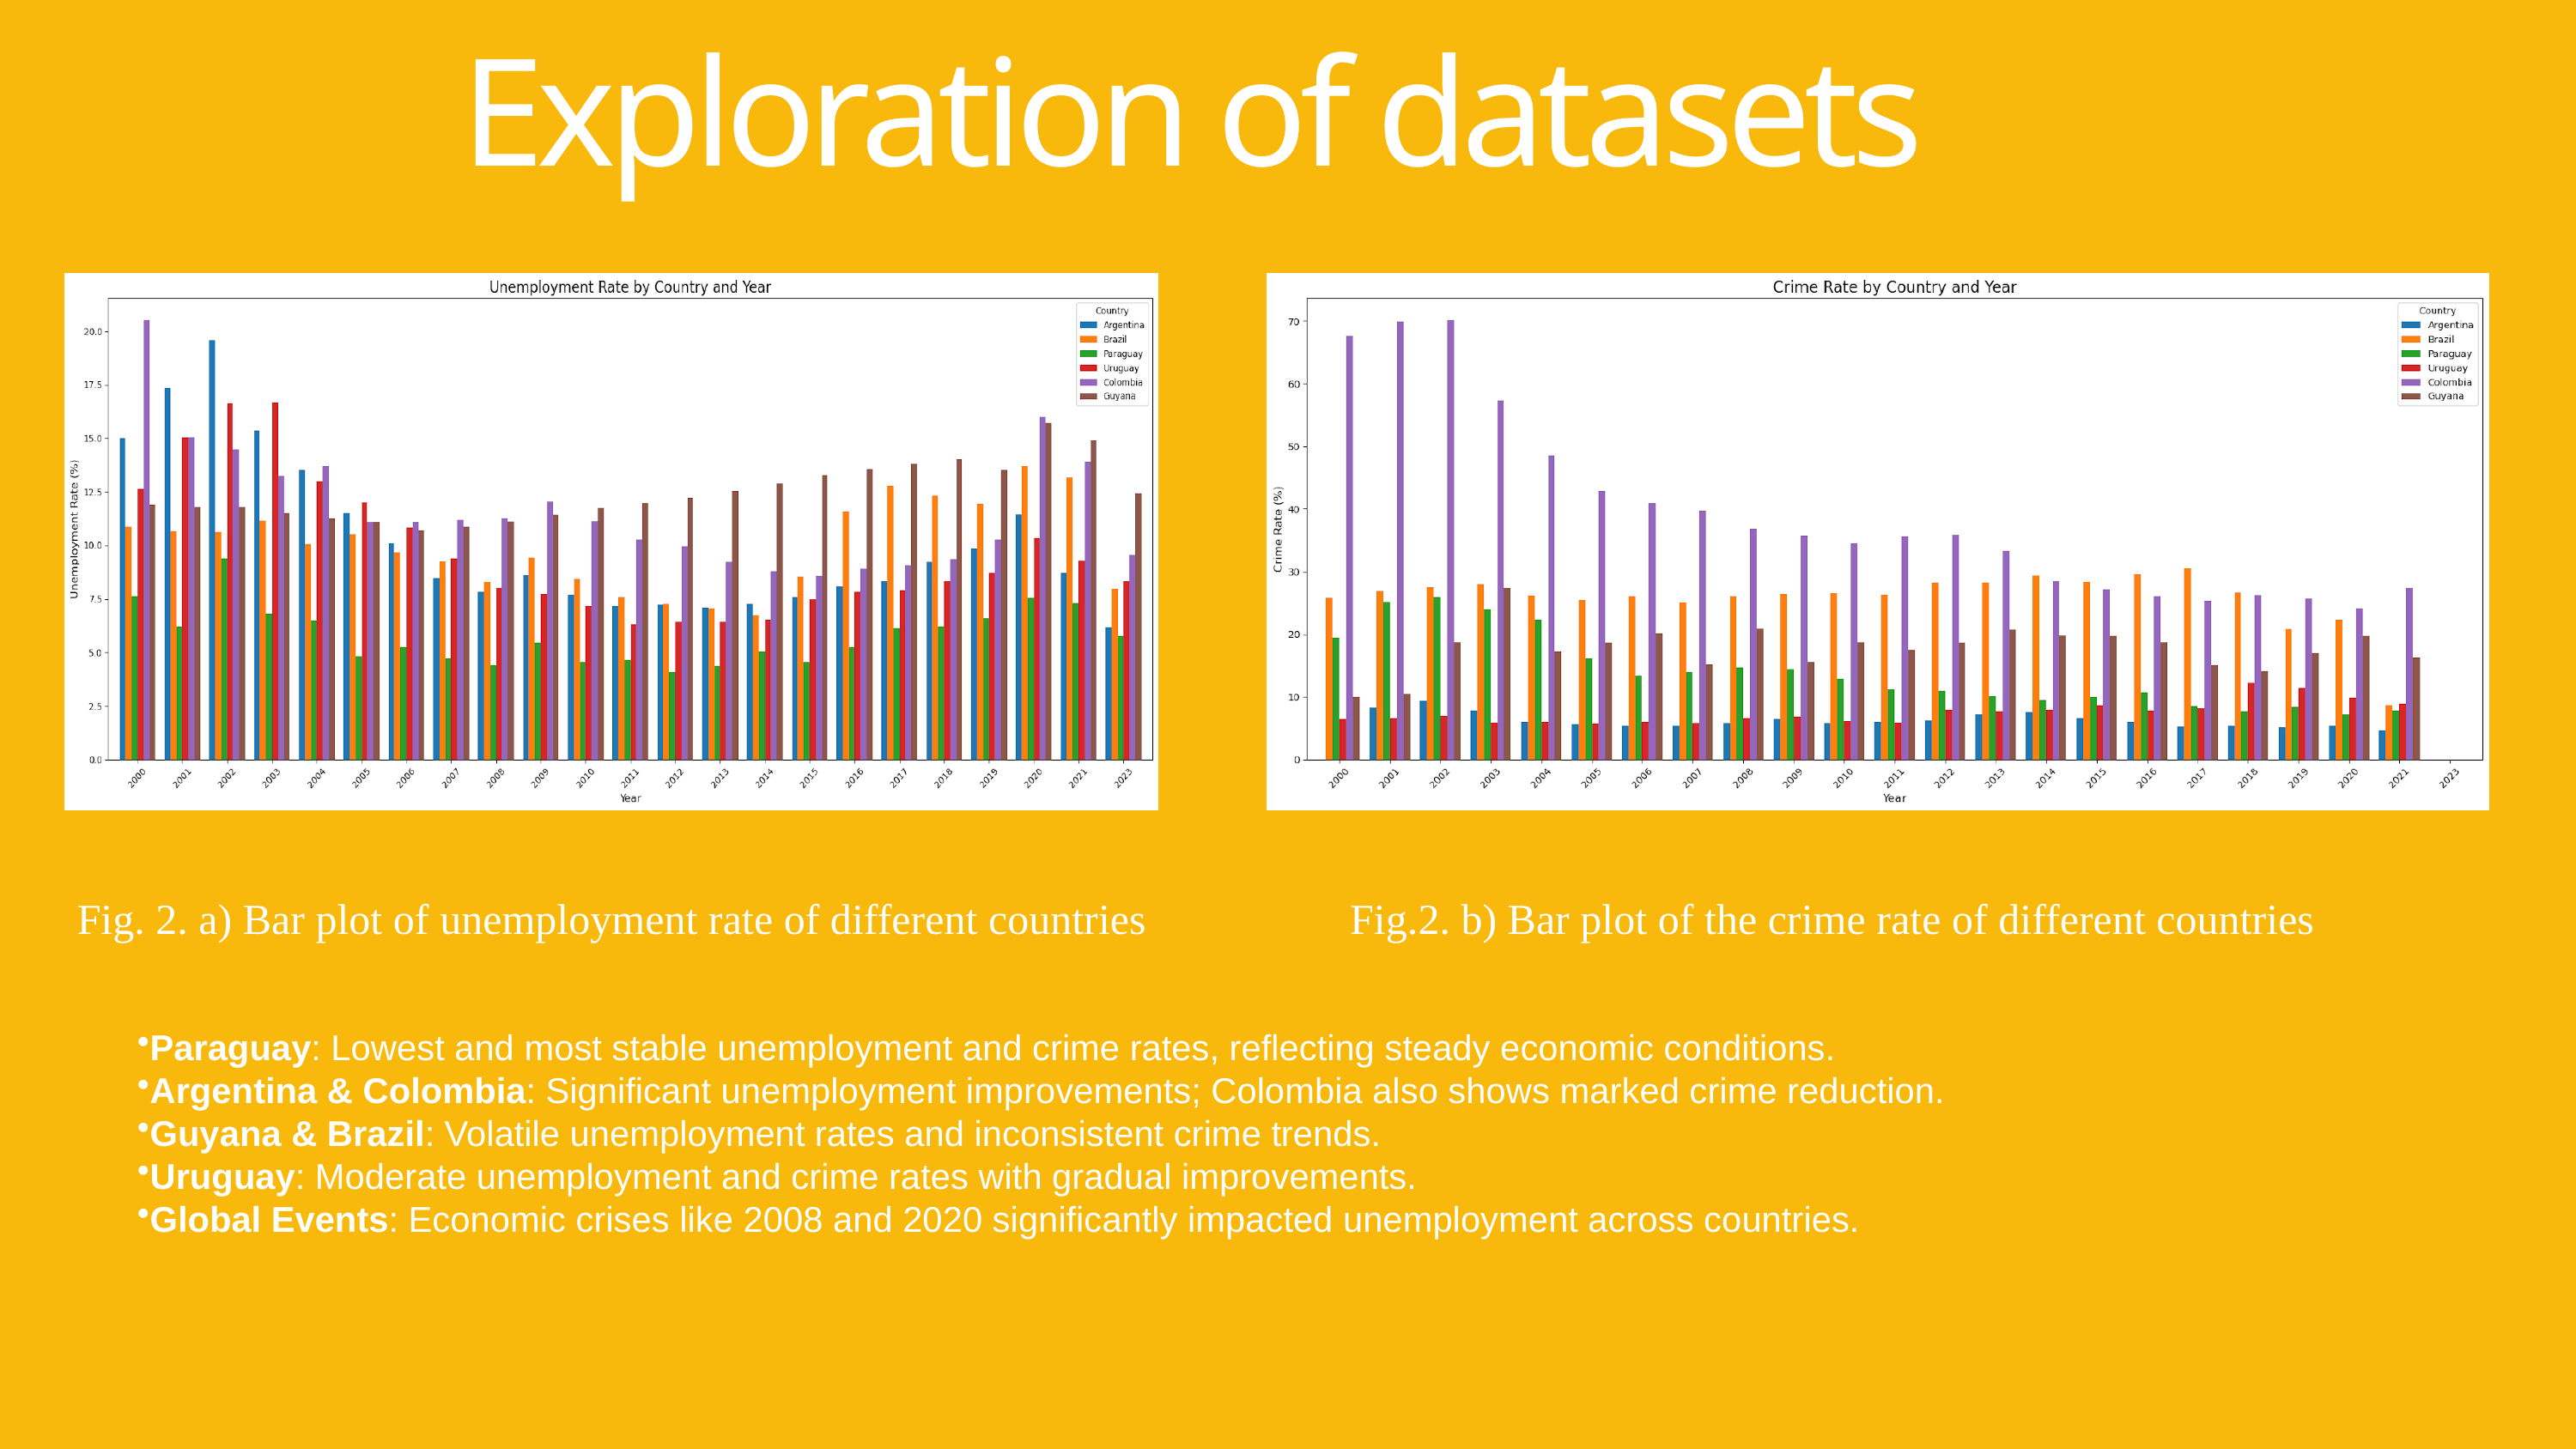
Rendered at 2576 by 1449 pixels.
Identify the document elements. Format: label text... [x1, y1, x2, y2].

text_box Paraguay: Lowest and most stable unemployment and crime rates, reflecting steady economic conditions. Argentina & Colombia: Significant unemployment improvements; Colombia also shows marked crime reduction. Guyana & Brazil: Volatile unemployment rates and inconsistent crime trends. Uruguay: Moderate unemployment and crime rates with gradual improvements. Global Events: Economic crises like 2008 and 2020 significantly impacted unemployment across countries. [124, 975, 1969, 1289]
text_box Fig. 2. a) Bar plot of unemployment rate of different countries Fig.2. b) Bar plot of the crime rate of different countries [64, 884, 2426, 1027]
picture [1266, 273, 2489, 810]
text_box Exploration of datasets [461, 61, 2217, 196]
picture [64, 273, 1159, 810]
